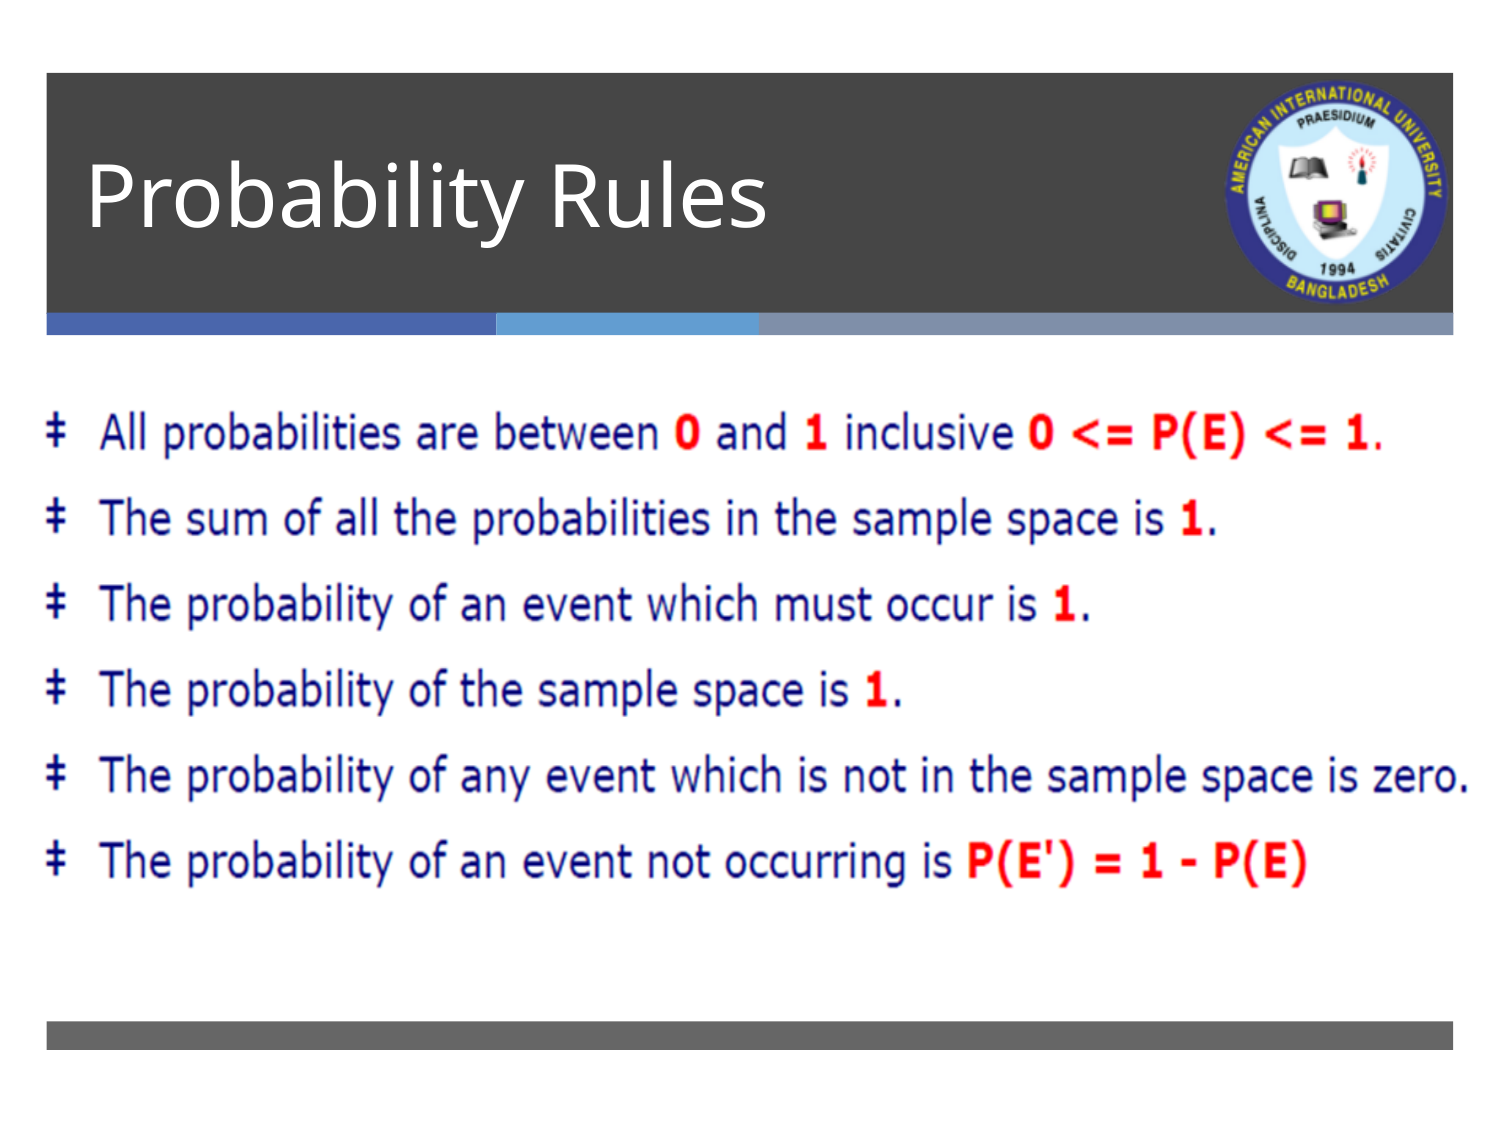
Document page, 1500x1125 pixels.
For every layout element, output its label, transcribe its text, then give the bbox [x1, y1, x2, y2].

picture [1220, 75, 1454, 310]
title Probability Rules [69, 73, 1351, 253]
picture [29, 389, 1500, 970]
